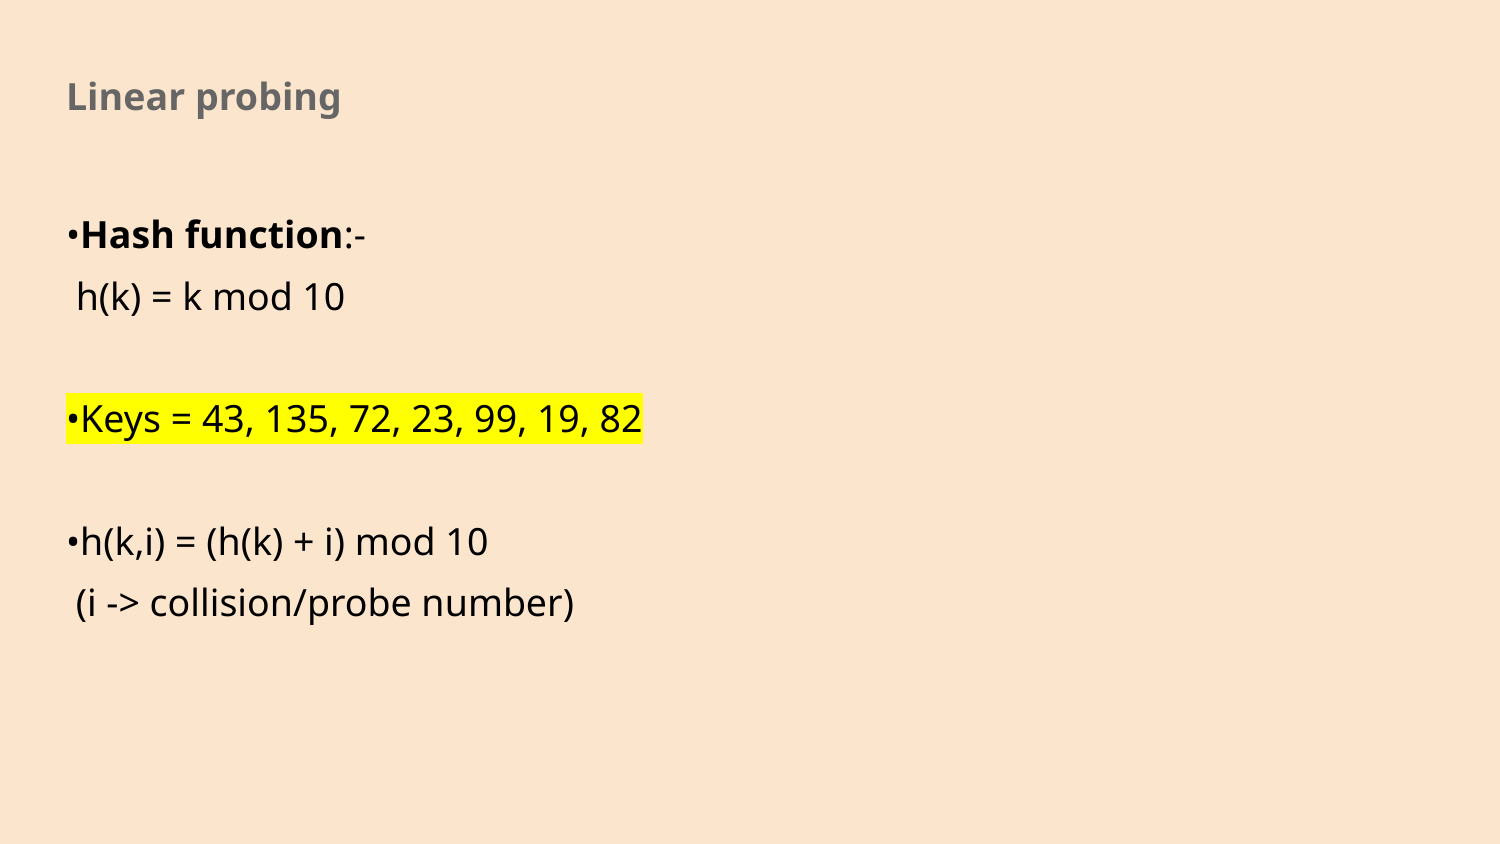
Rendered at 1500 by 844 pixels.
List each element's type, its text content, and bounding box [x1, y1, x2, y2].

title Linear probing [51, 48, 1449, 180]
list •Hash function:- h(k) = k mod 10 •Keys = 43, 135, 72, 23, 99, 19, 82 •h(k,i) = (h(k) + i) mod 10 (i -> collision/probe number) [51, 201, 1449, 750]
